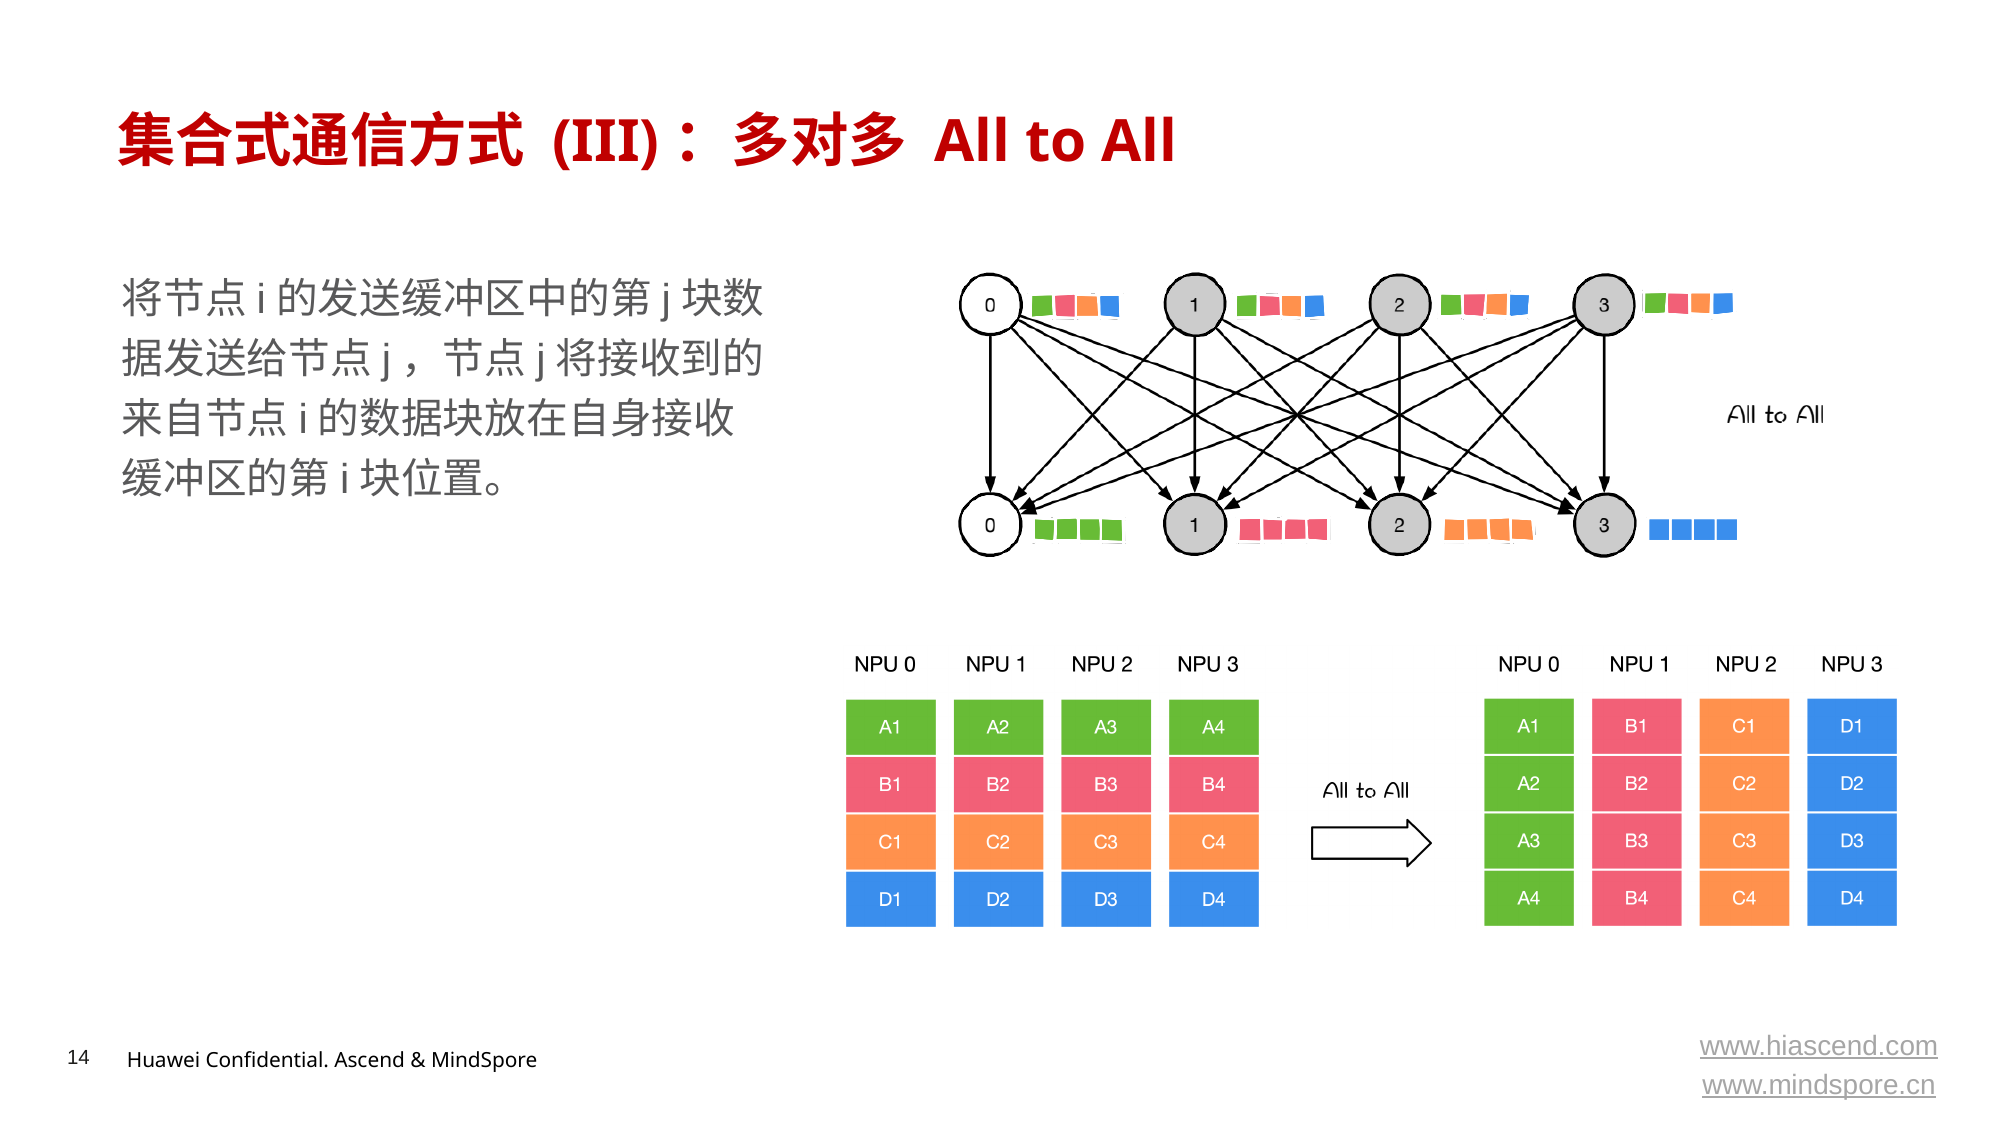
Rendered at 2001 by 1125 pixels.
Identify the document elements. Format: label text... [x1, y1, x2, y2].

picture [843, 644, 1899, 929]
text_box 将节点i的发送缓冲区中的第j块数据发送给节点j，节点j将接收到的来自节点i的数据块放在自身接收缓冲区的第i块位置。 [106, 254, 788, 570]
title 集合式通信方式 (III)：多对多 All to All [102, 90, 1901, 187]
picture [952, 268, 1830, 560]
